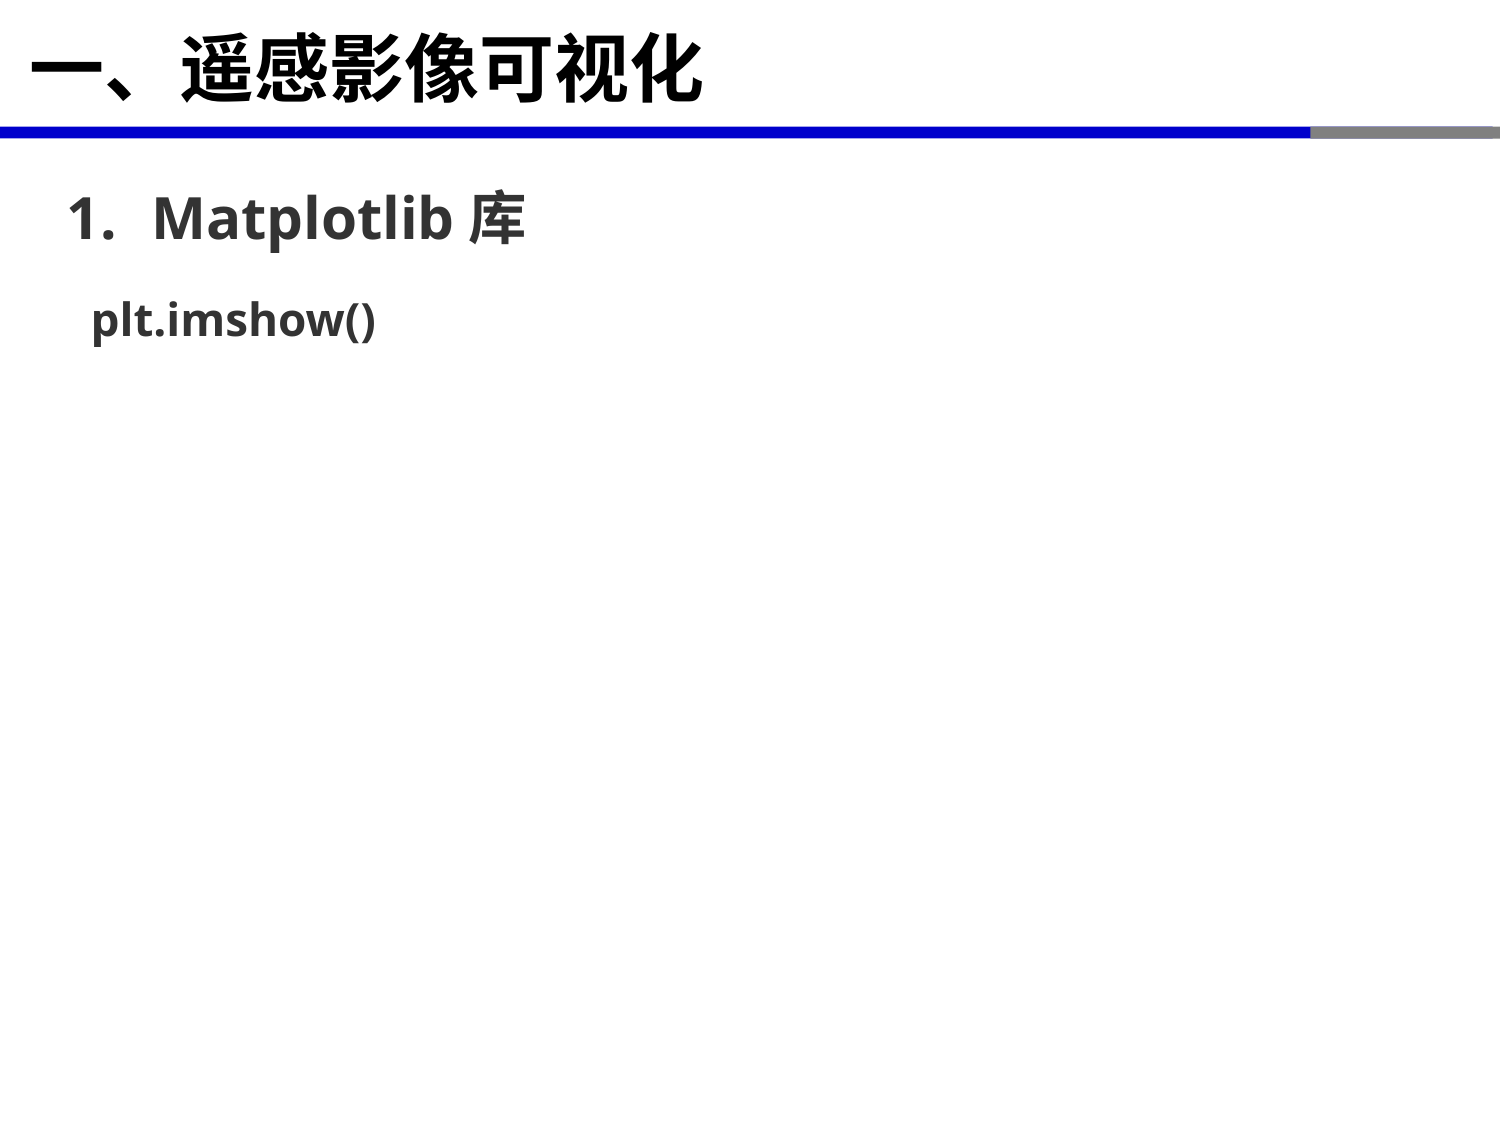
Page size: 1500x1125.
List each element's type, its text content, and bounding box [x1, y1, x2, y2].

text_box Matplotlib库 [52, 138, 1448, 259]
title 一、遥感影像可视化 [0, 1, 1479, 132]
text_box plt.imshow() [75, 256, 1448, 601]
